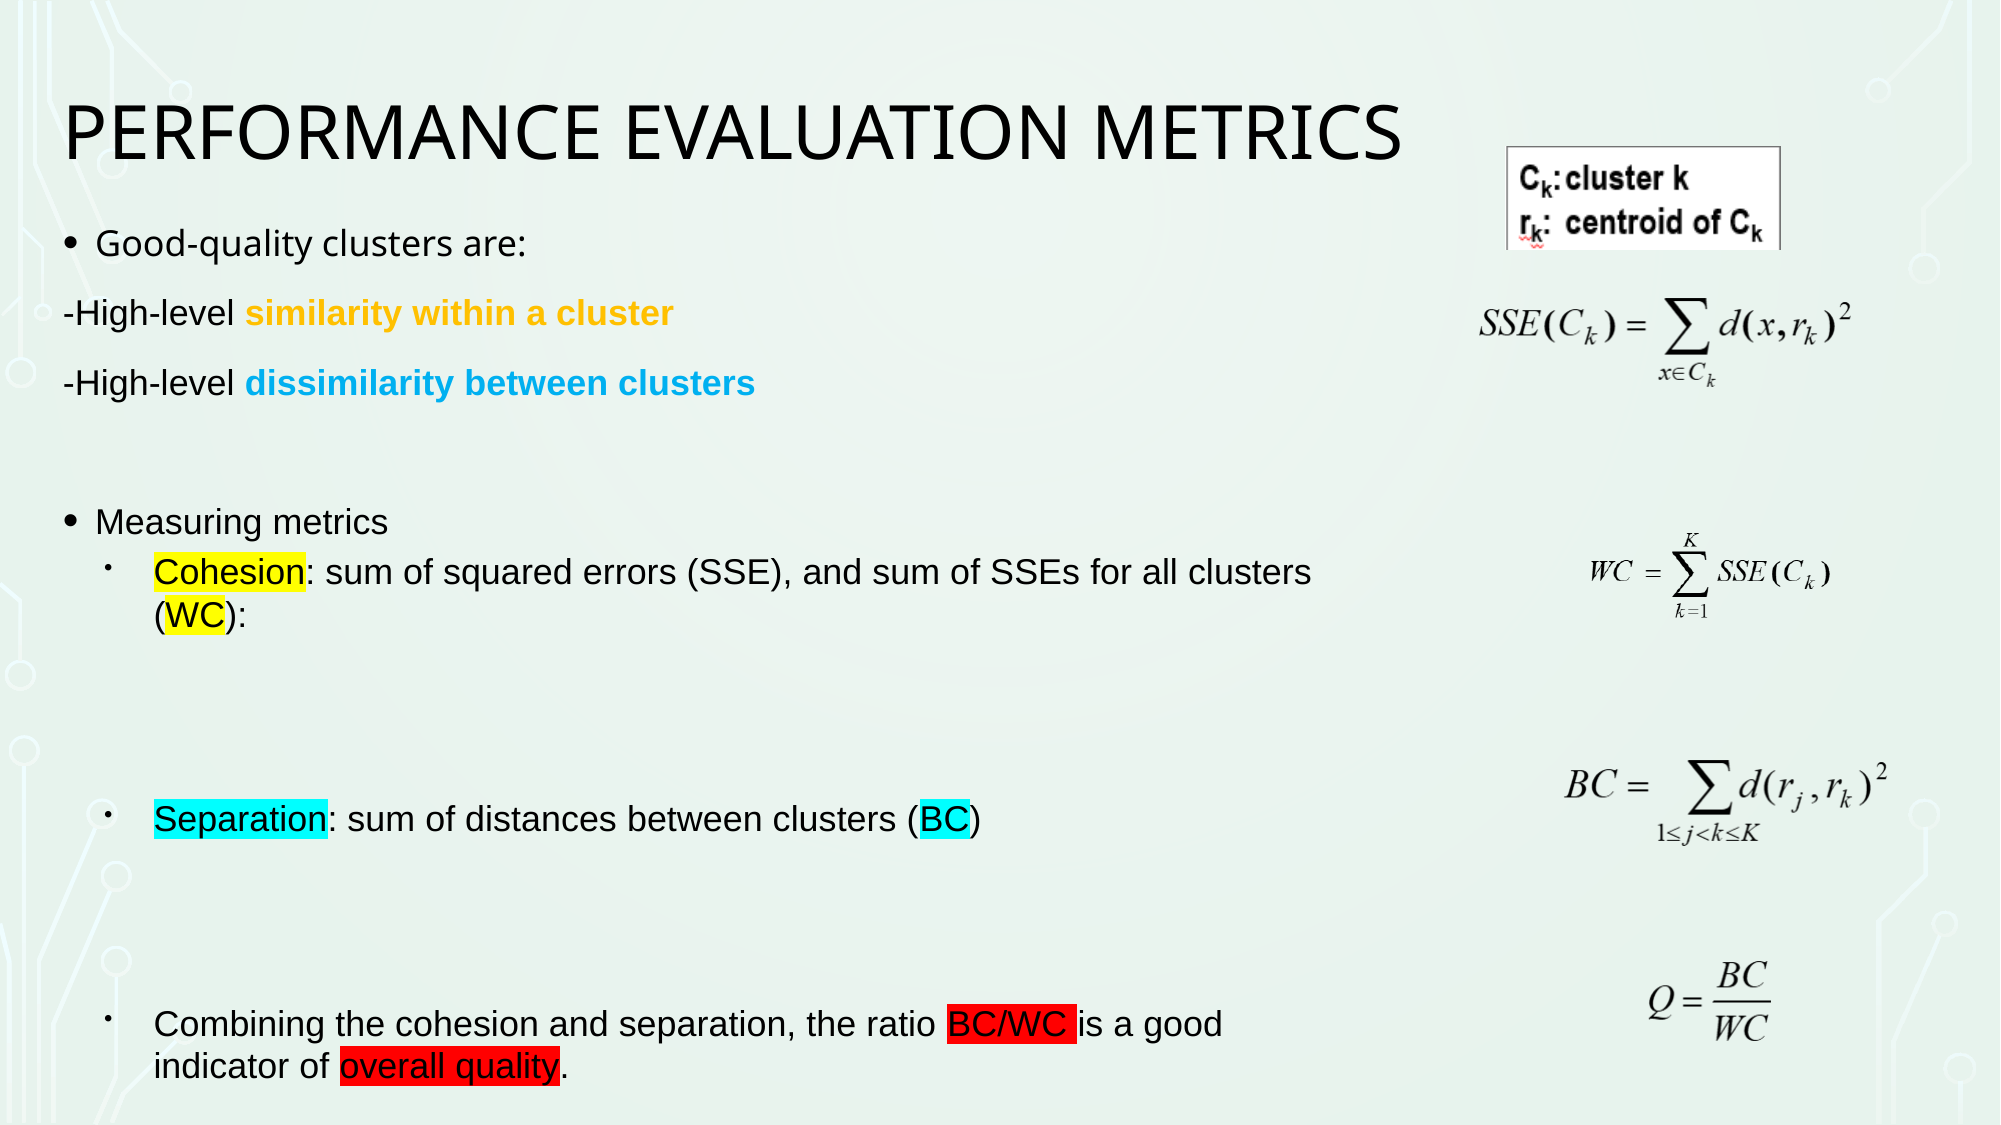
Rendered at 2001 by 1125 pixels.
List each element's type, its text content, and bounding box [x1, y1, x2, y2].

picture [1471, 292, 1865, 396]
list Good-quality clusters are: -High-level similarity within a cluster -High-level dissimilarity between clusters Measuring metrics Cohesion: sum of squared errors (SSE), and sum of SSEs for all clusters (WC): Separation: sum of distances between clusters (BC) Combining the cohesion and separation, the ratio BC/WC is a good indicator of overall quality. [47, 204, 1370, 1104]
title performance evaluation metrics [47, 21, 1968, 250]
picture [1504, 146, 1781, 251]
picture [1585, 522, 1837, 626]
picture [1558, 751, 1899, 857]
picture [1642, 949, 1780, 1053]
